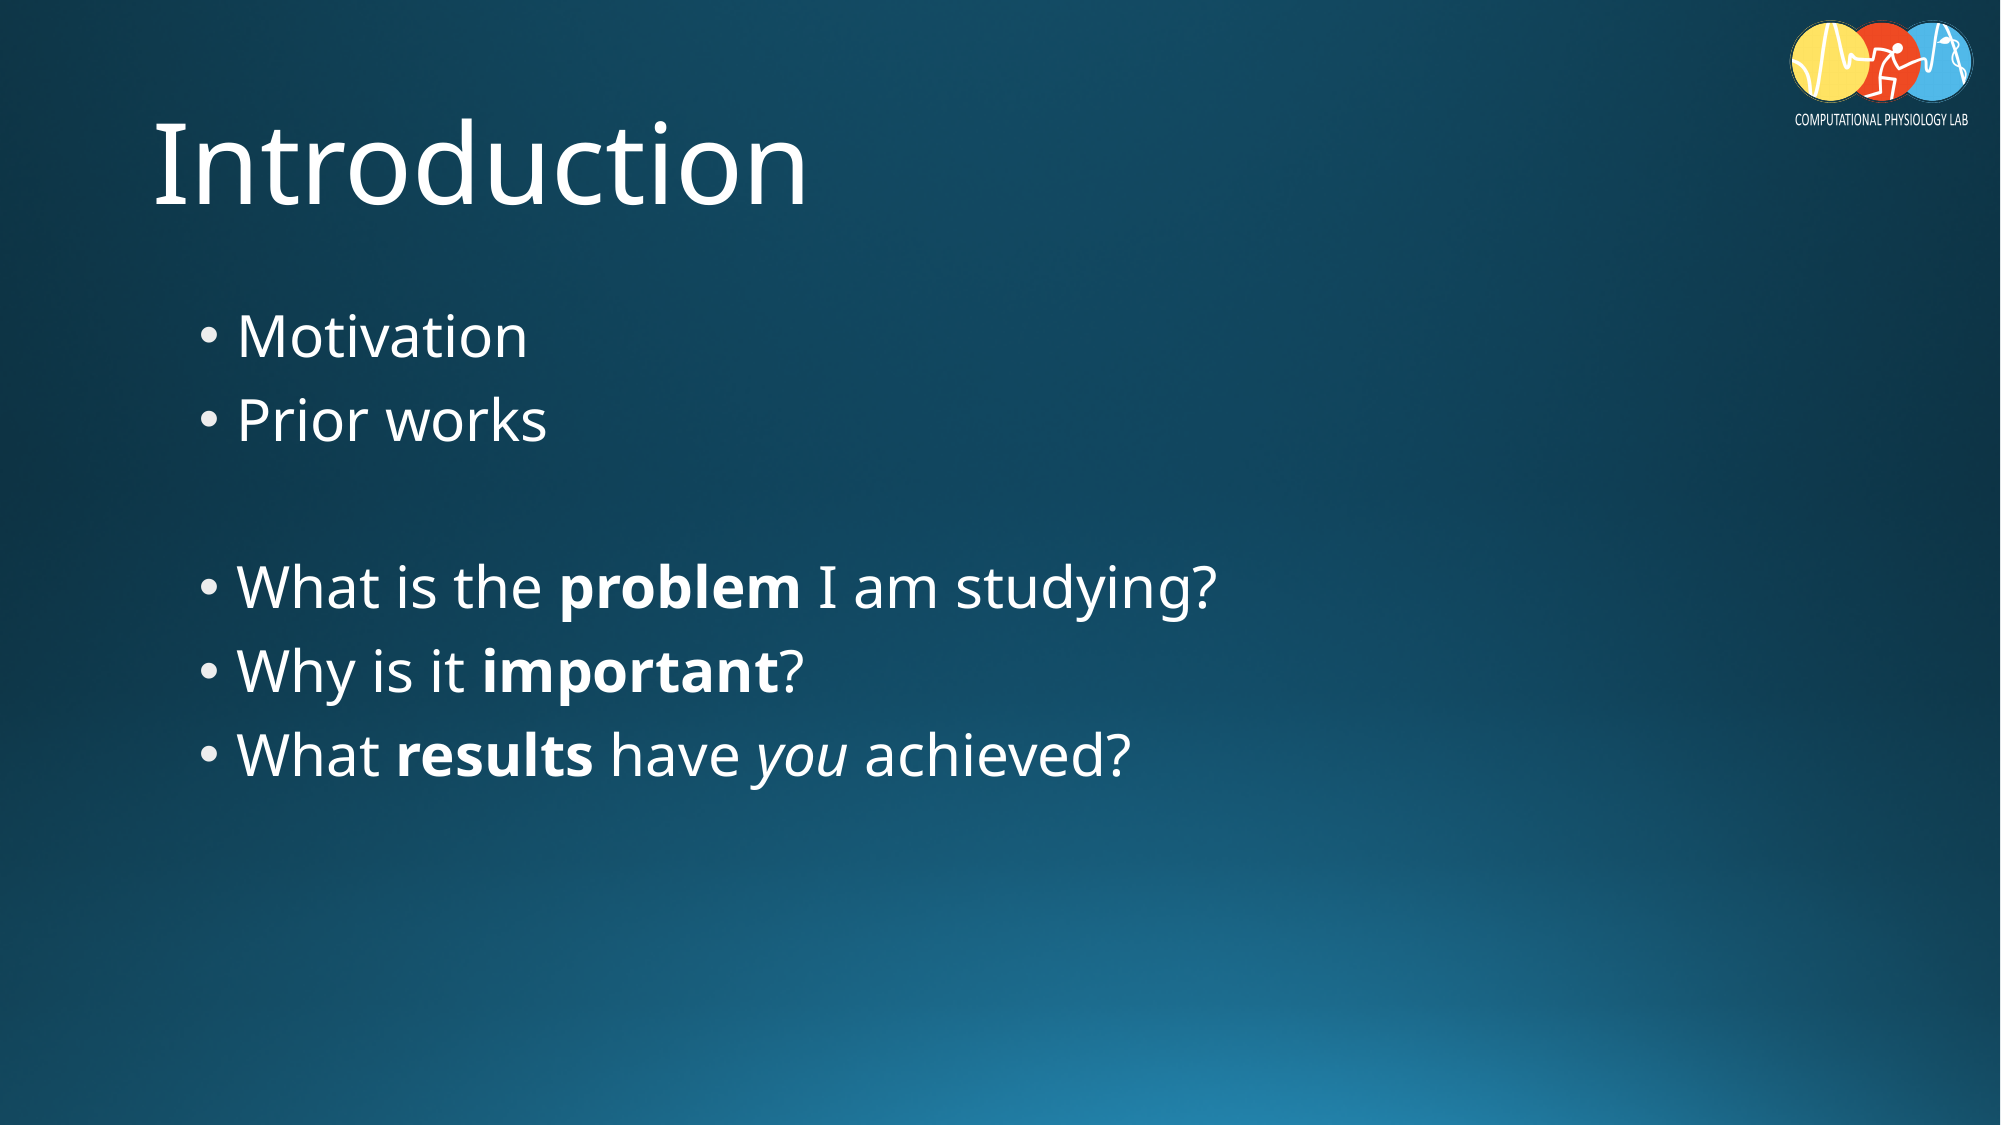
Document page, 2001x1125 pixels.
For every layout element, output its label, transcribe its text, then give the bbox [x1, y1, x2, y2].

list Motivation Prior works What is the problem I am studying? Why is it important? What results have you achieved? [183, 299, 1863, 1014]
picture [0, 0, 2001, 1125]
title Introduction [137, 59, 1863, 278]
